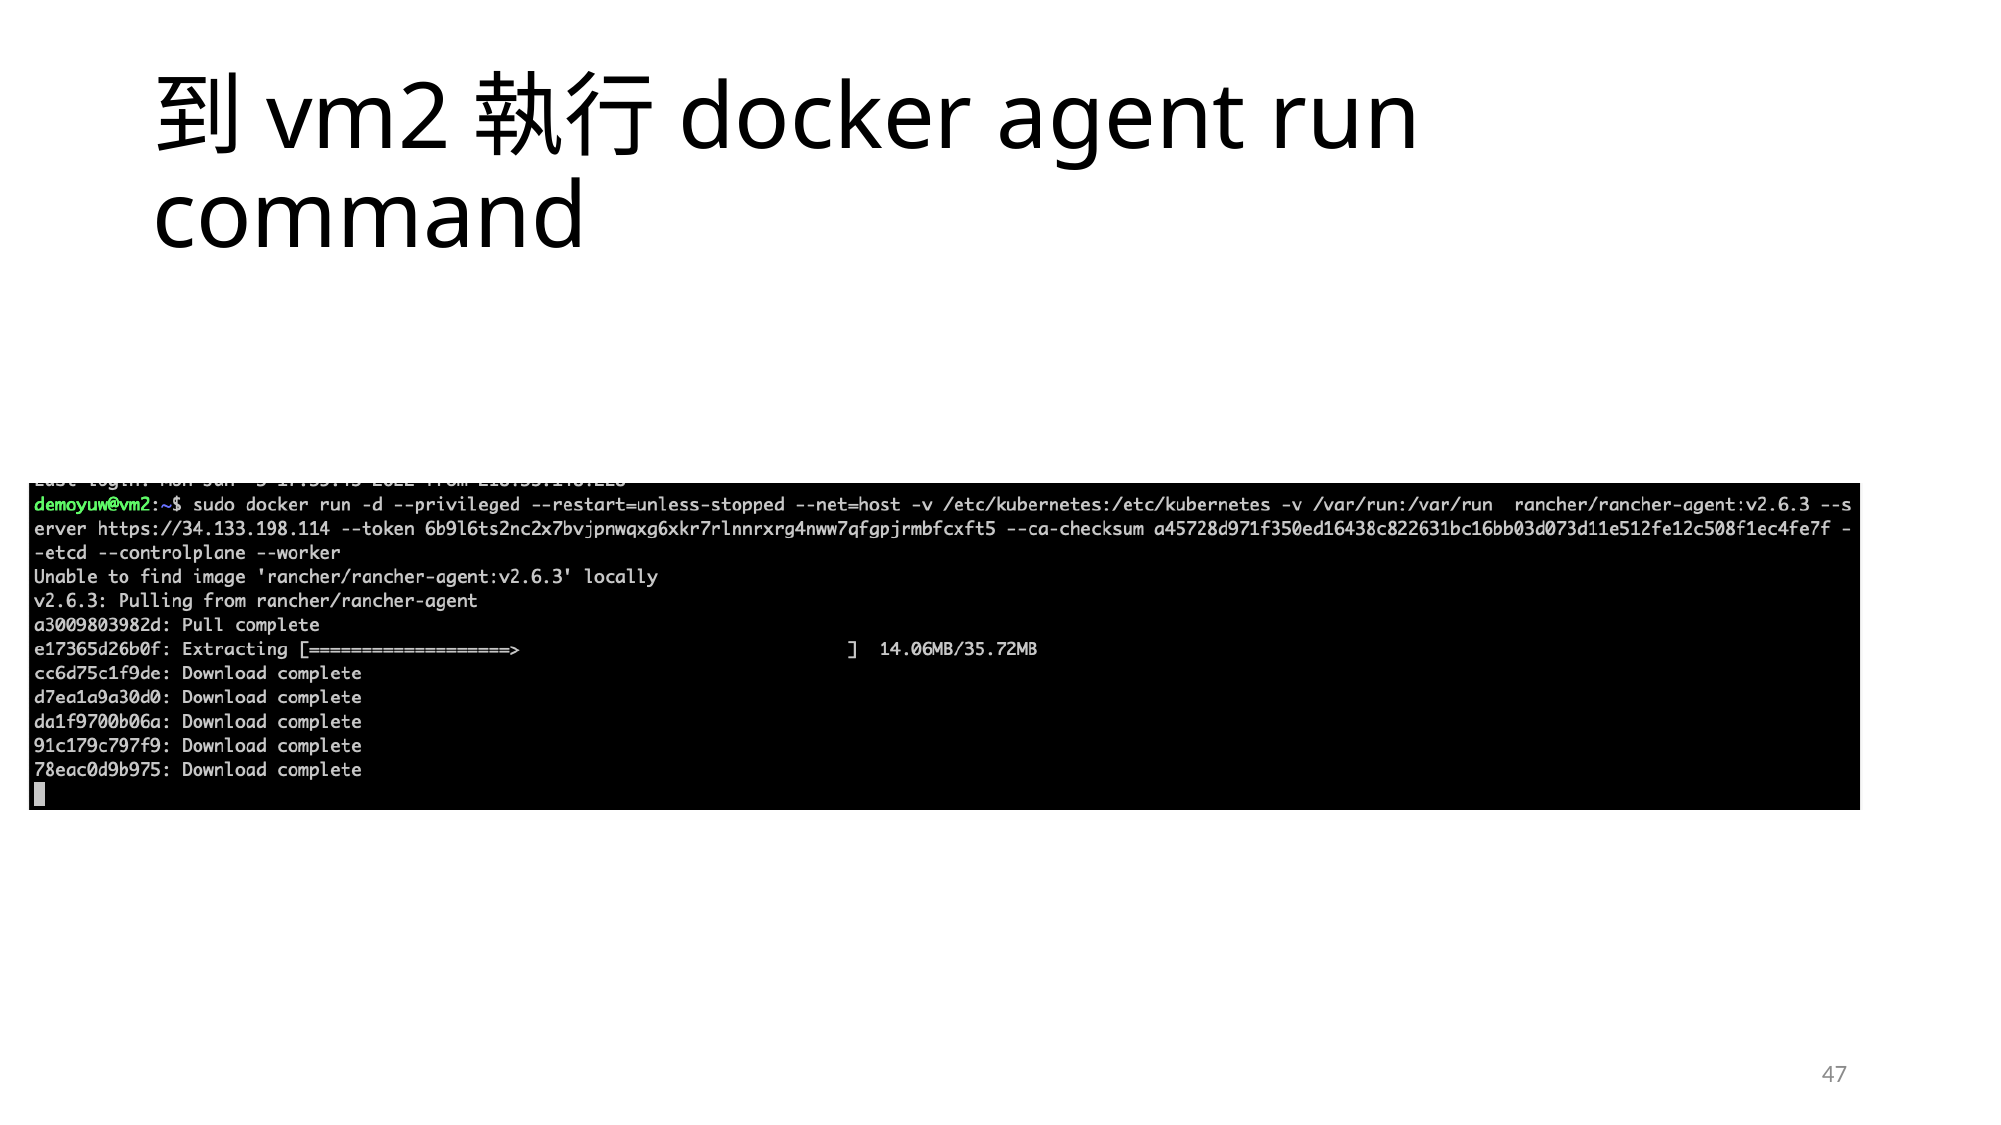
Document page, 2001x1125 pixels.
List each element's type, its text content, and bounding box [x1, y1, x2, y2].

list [26, 483, 1863, 810]
slide_number 47 [1412, 1042, 1863, 1103]
title 到vm2執行docker agent run command [137, 59, 1863, 278]
